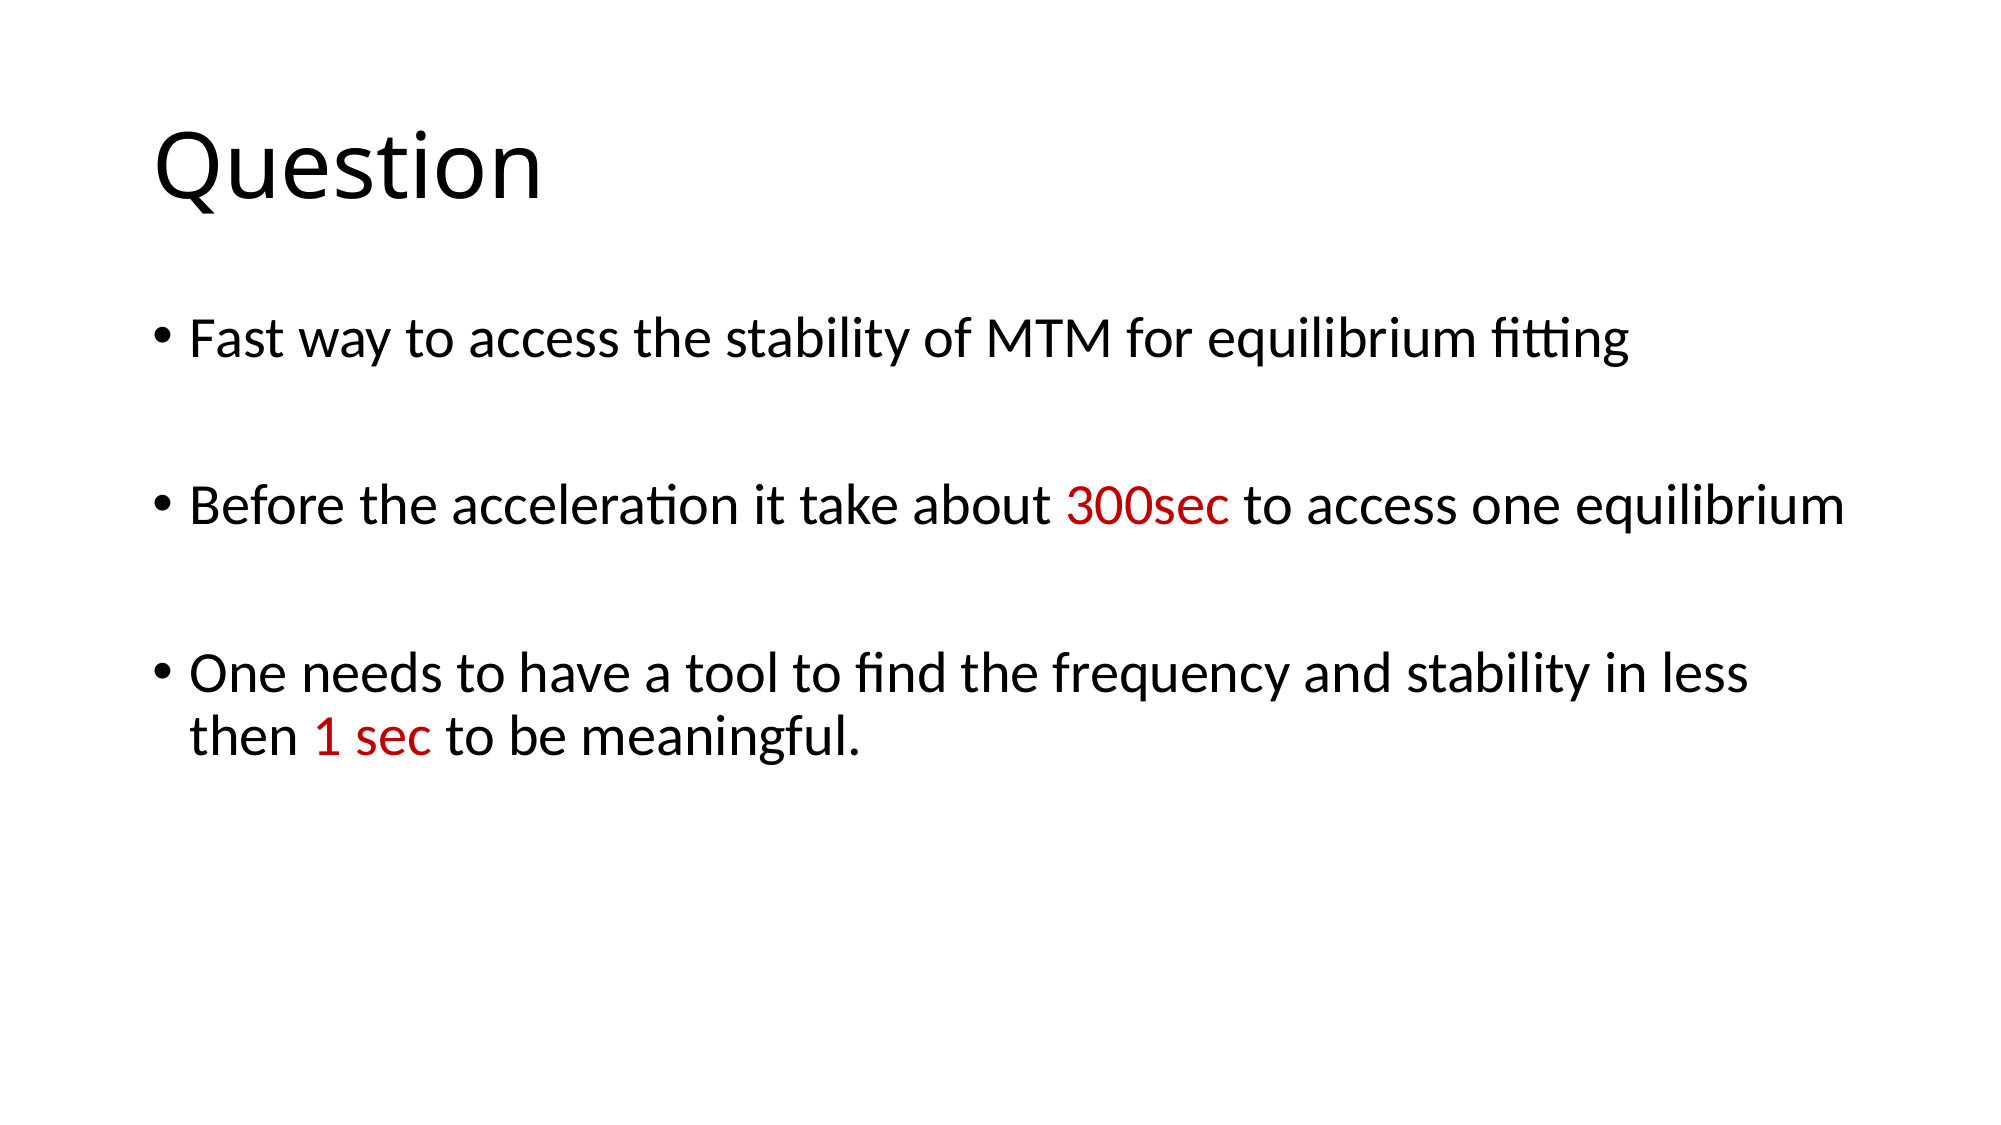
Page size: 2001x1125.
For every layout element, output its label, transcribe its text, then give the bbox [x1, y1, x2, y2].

title Question [137, 59, 1863, 278]
list Fast way to access the stability of MTM for equilibrium fitting Before the acceleration it take about 300sec to access one equilibrium One needs to have a tool to find the frequency and stability in less then 1 sec to be meaningful. [137, 299, 1863, 1014]
